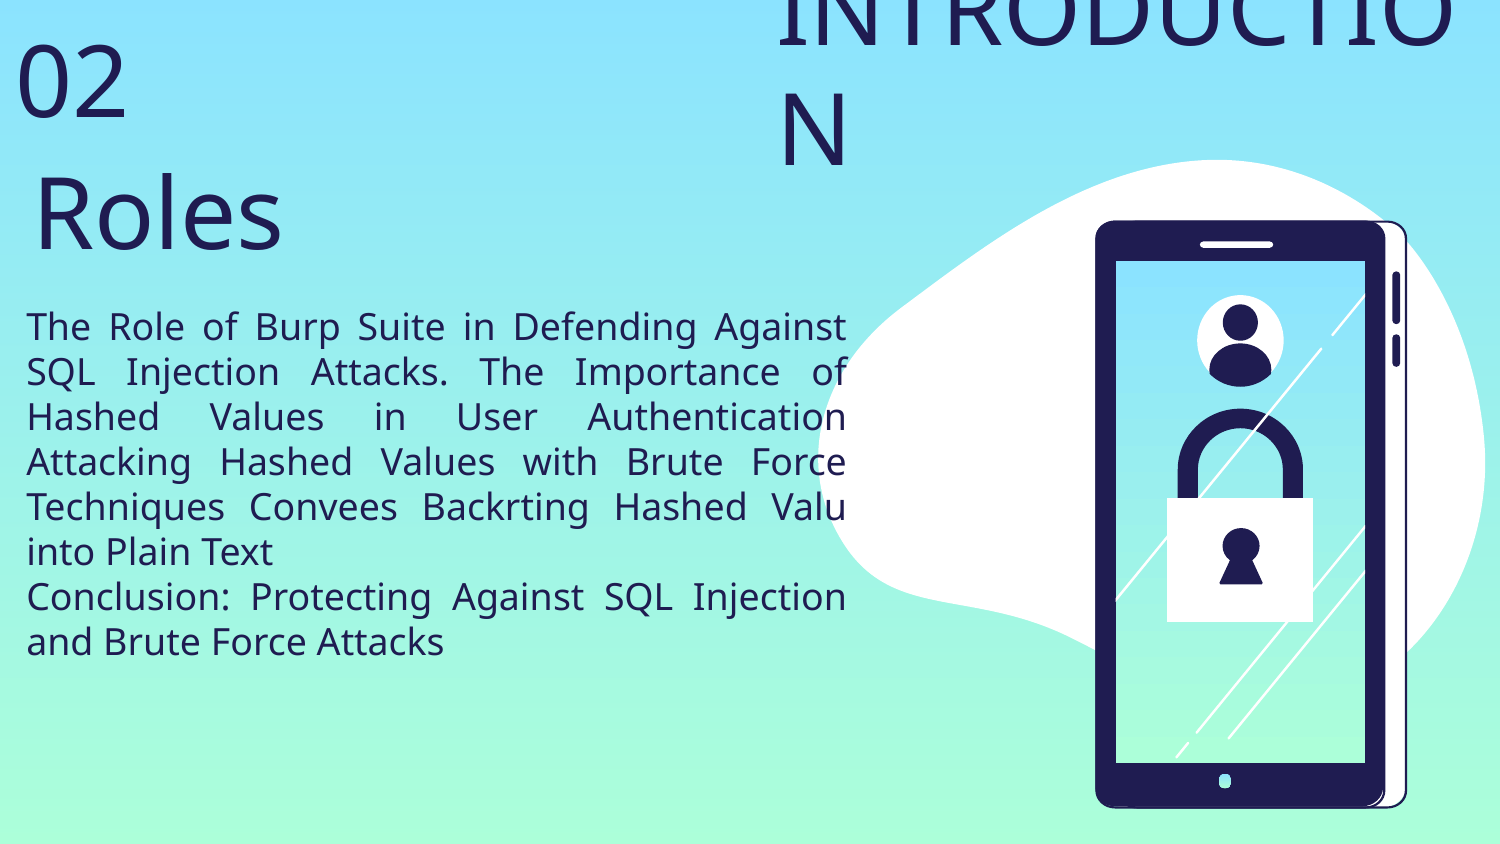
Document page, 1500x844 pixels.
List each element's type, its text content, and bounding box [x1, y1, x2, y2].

subtitle The Role of Burp Suite in Defending Against SQL Injection Attacks. The Importance of Hashed Values in User Authentication Attacking Hashed Values with Brute Force Techniques Convees Backrting Hashed Valu into Plain Text Conclusion: Protecting Against SQL Injection and Brute Force Attacks [11, 288, 863, 844]
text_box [1095, 220, 1408, 809]
text_box [1412, 247, 1486, 648]
text_box [863, 159, 1381, 648]
title INTRODUCTION [761, 0, 1500, 131]
title 02 [0, 34, 148, 153]
text_box Roles [17, 130, 690, 289]
